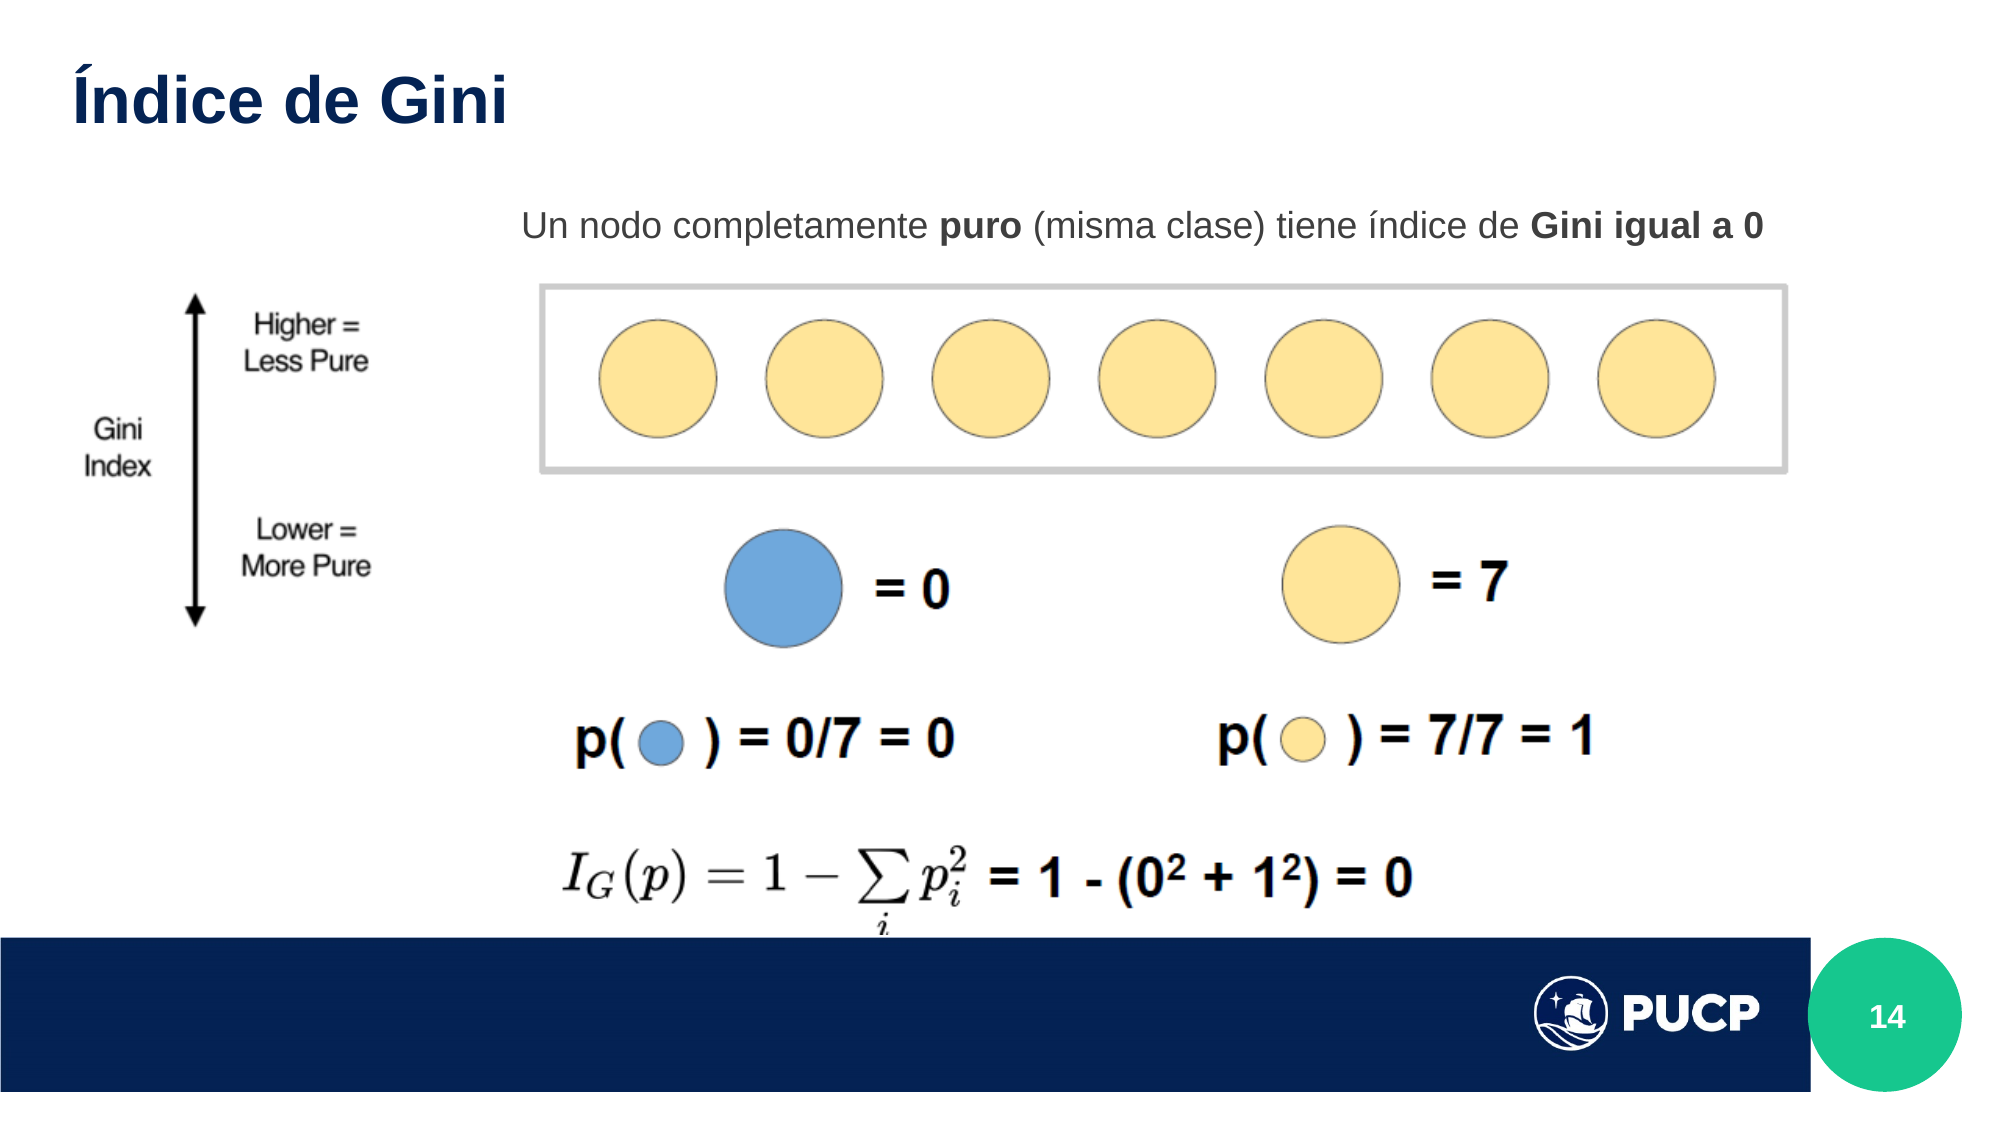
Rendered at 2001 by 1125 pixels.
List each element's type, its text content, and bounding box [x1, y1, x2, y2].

picture [0, 937, 1811, 1092]
text_box Índice de Gini [57, 50, 1837, 153]
picture [466, 254, 1901, 935]
slide_number 14 [1836, 984, 1939, 1045]
picture [65, 268, 386, 641]
text_box Un nodo completamente puro (misma clase) tiene índice de Gini igual a 0 [466, 193, 1820, 254]
